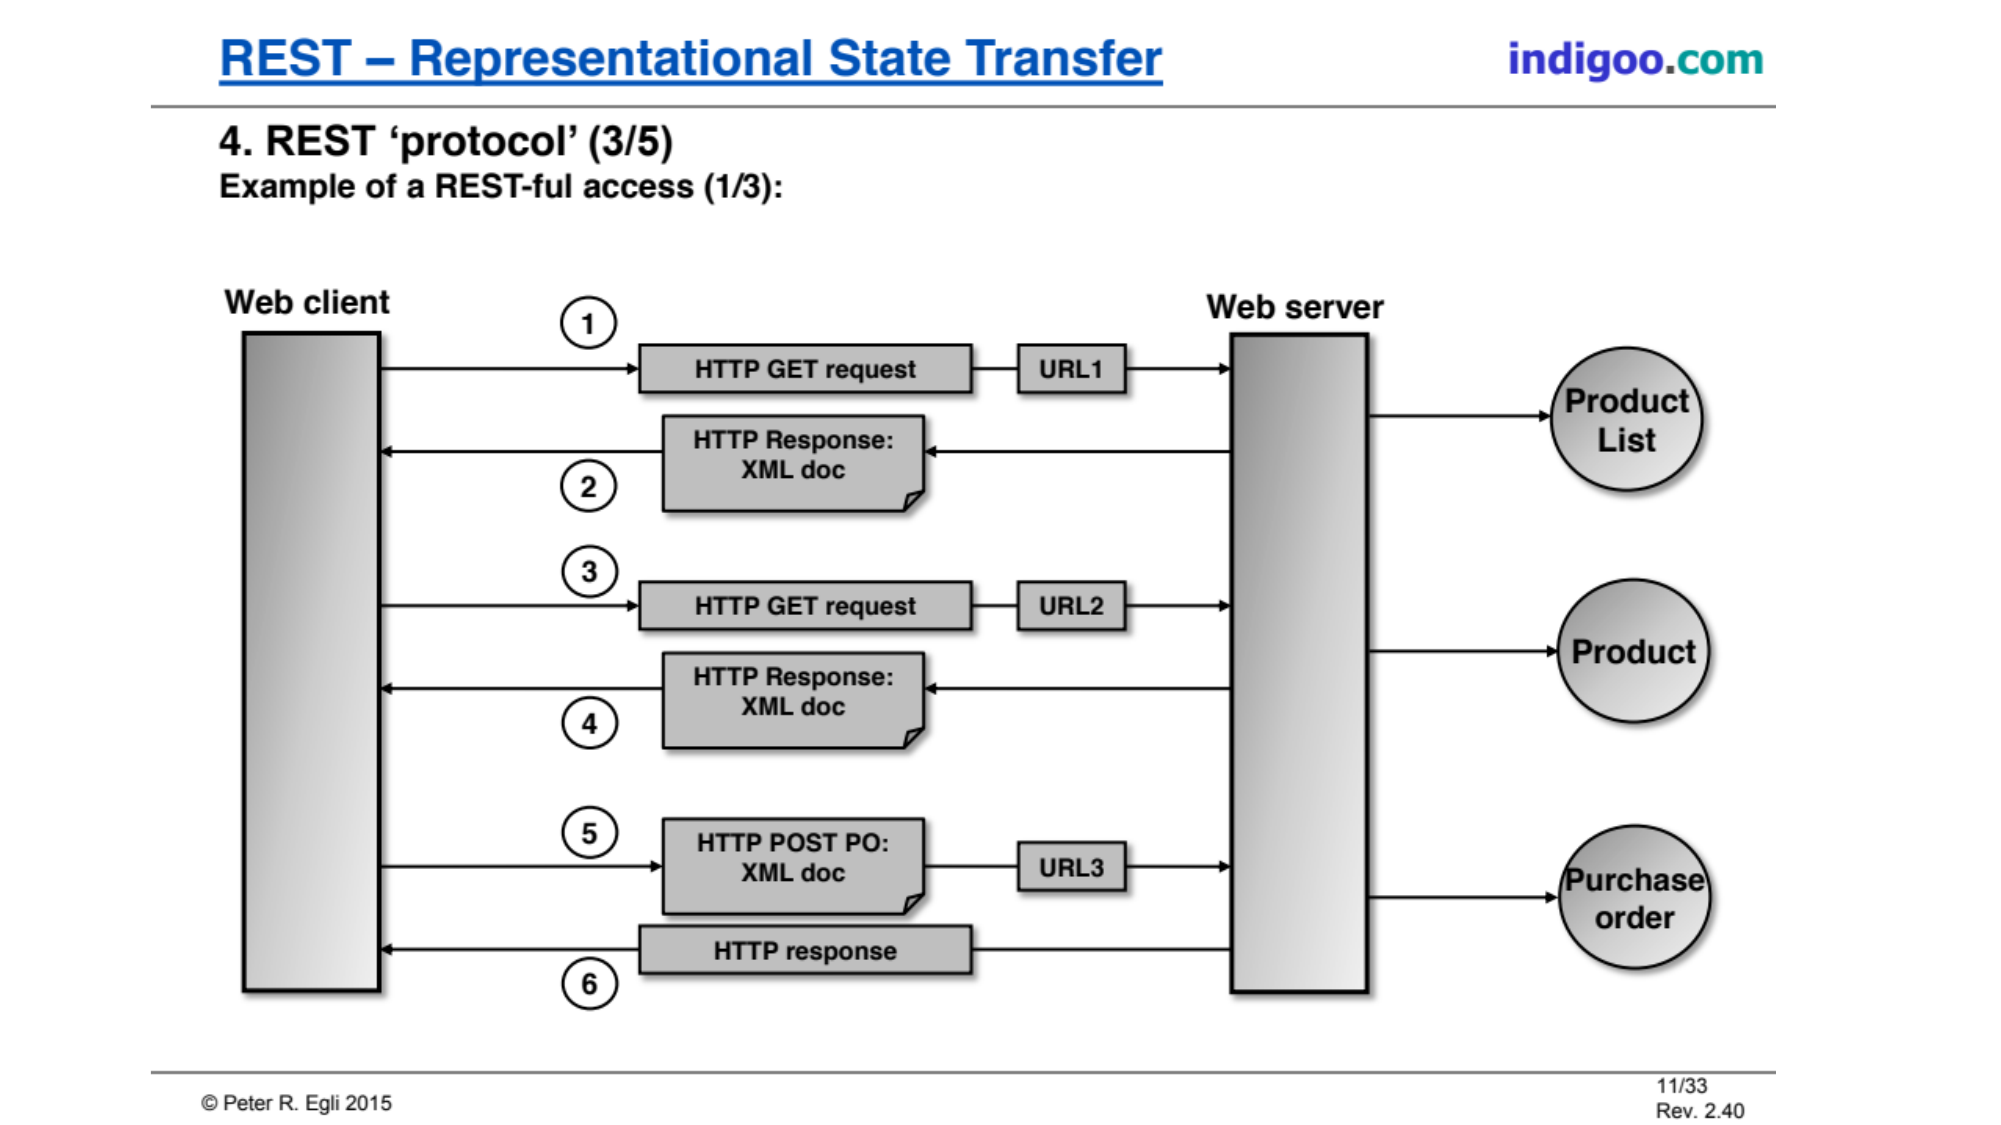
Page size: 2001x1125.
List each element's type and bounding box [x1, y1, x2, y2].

picture [150, 0, 1776, 1120]
